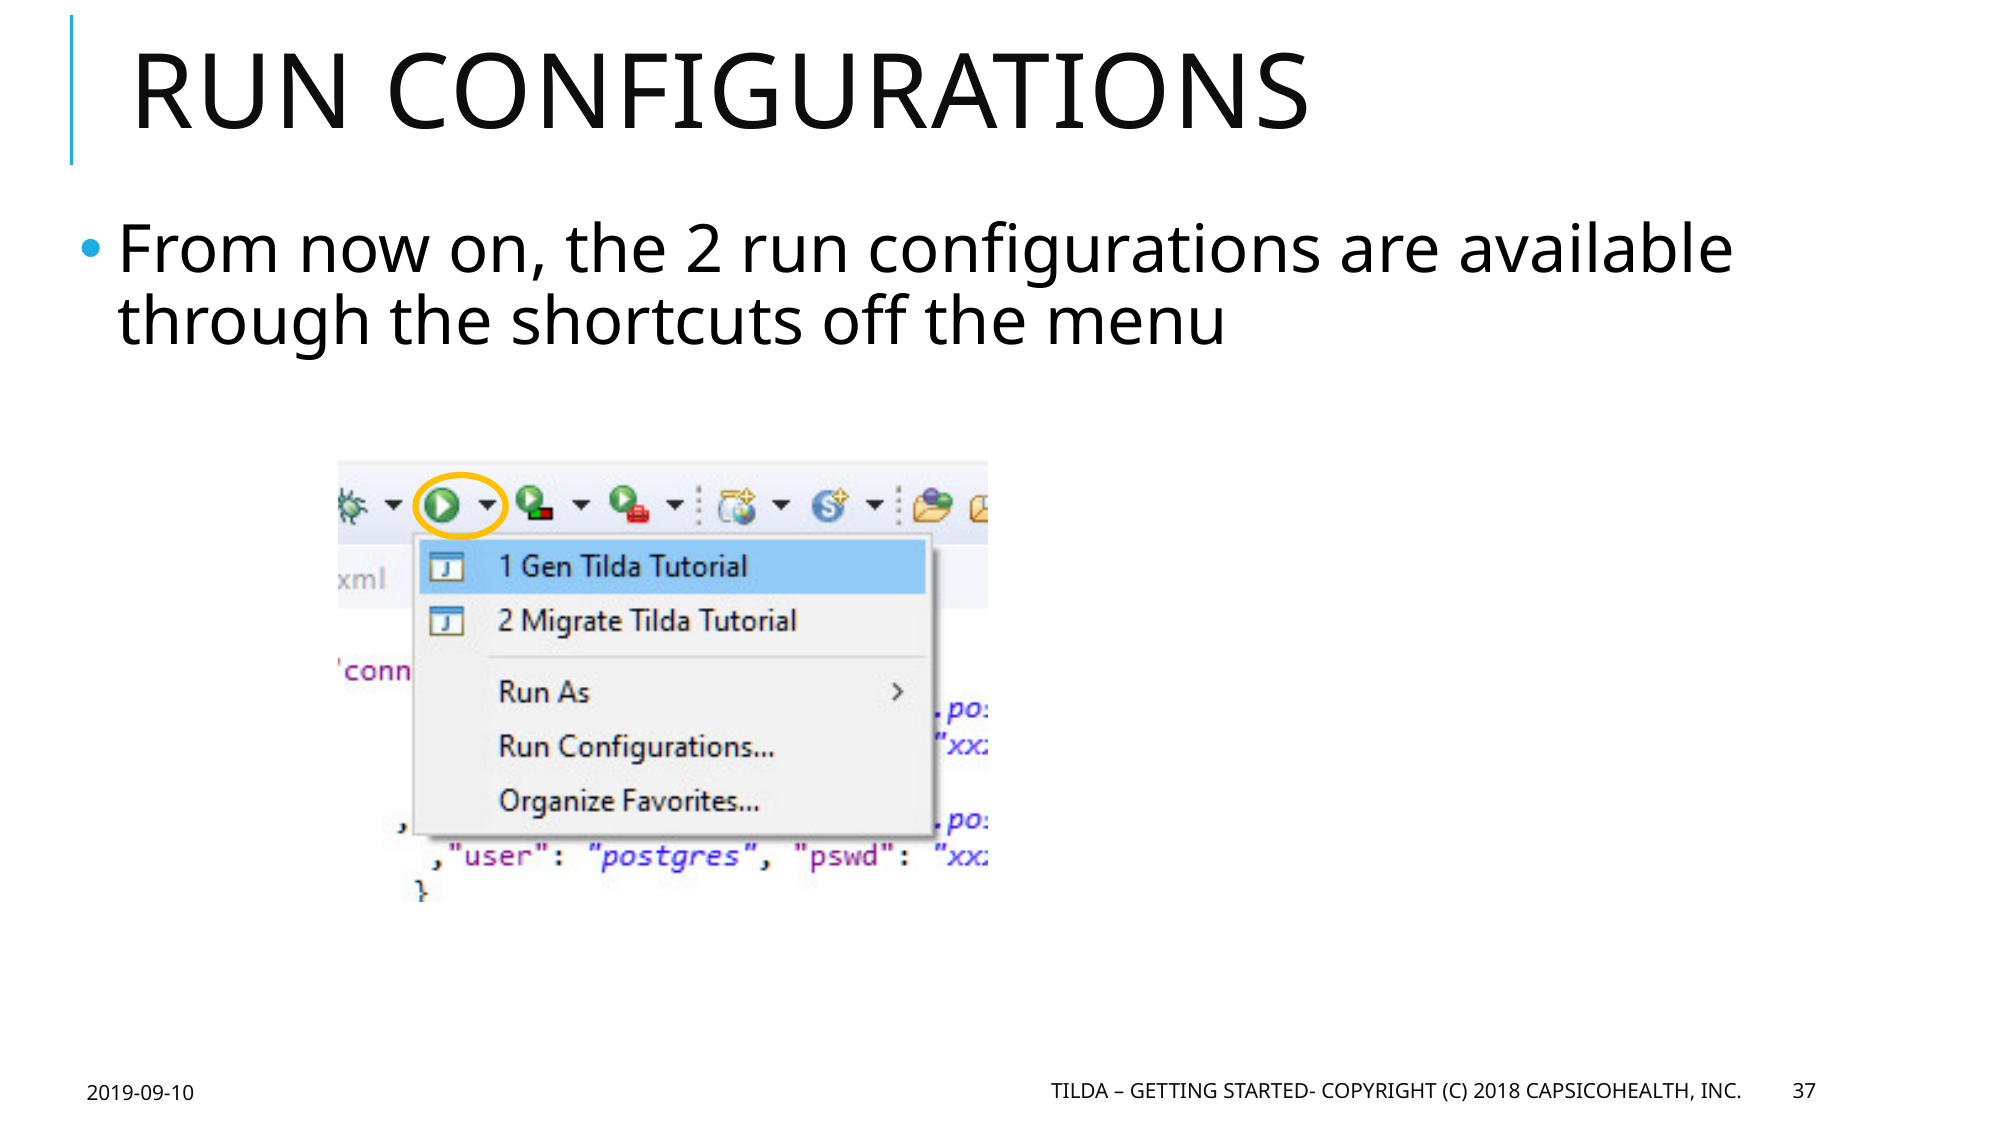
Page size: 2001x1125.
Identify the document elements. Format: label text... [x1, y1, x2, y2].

slide_number 37 [1777, 1077, 1938, 1107]
footer Tilda – Getting Started- Copyright (c) 2018 CapsicoHealth, Inc. [559, 1077, 1763, 1107]
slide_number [71, 1077, 522, 1107]
picture [337, 429, 991, 902]
title Run Configurations [114, 34, 1938, 163]
list From now on, the 2 run configurations are available through the shortcuts off the menu [71, 207, 1938, 1035]
